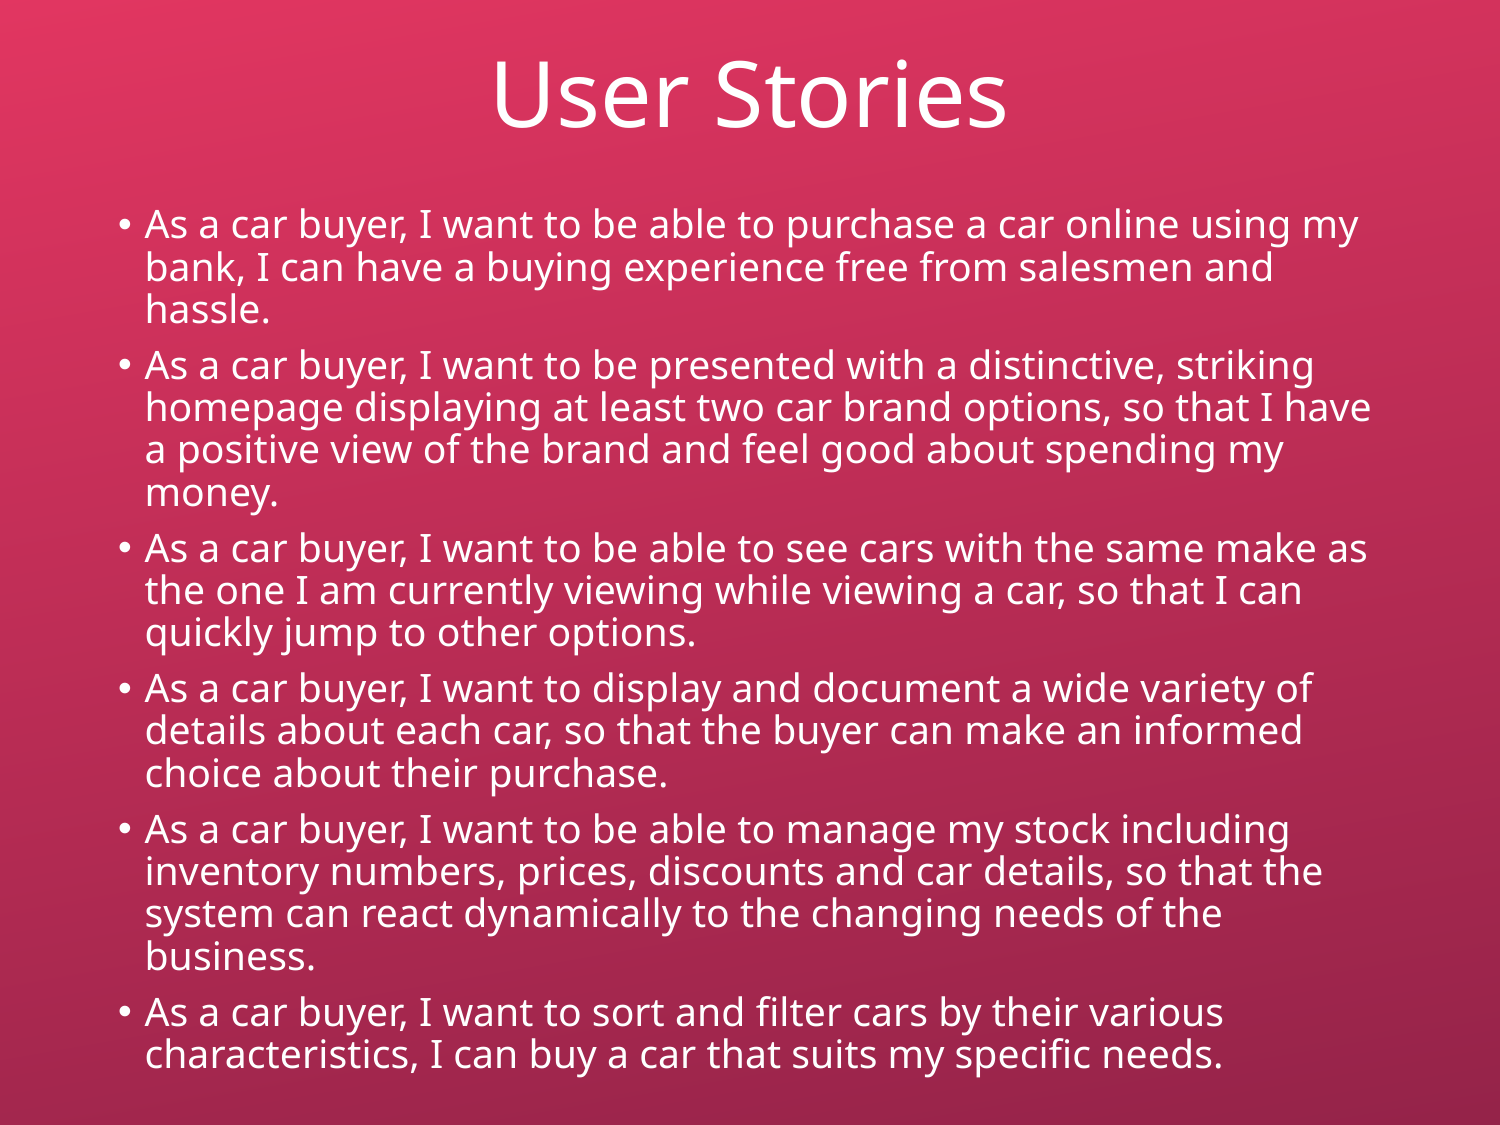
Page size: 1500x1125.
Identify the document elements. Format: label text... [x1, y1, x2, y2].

list As a car buyer, I want to be able to purchase a car online using my bank, I can have a buying experience free from salesmen and hassle. As a car buyer, I want to be presented with a distinctive, striking homepage displaying at least two car brand options, so that I have a positive view of the brand and feel good about spending my money. As a car buyer, I want to be able to see cars with the same make as the one I am currently viewing while viewing a car, so that I can quickly jump to other options. As a car buyer, I want to display and document a wide variety of details about each car, so that the buyer can make an informed choice about their purchase. As a car buyer, I want to be able to manage my stock including inventory numbers, prices, discounts and car details, so that the system can react dynamically to the changing needs of the business. As a car buyer, I want to sort and filter cars by their various characteristics, I can buy a car that suits my specific needs. [103, 197, 1397, 1094]
title User Stories [103, 31, 1397, 164]
